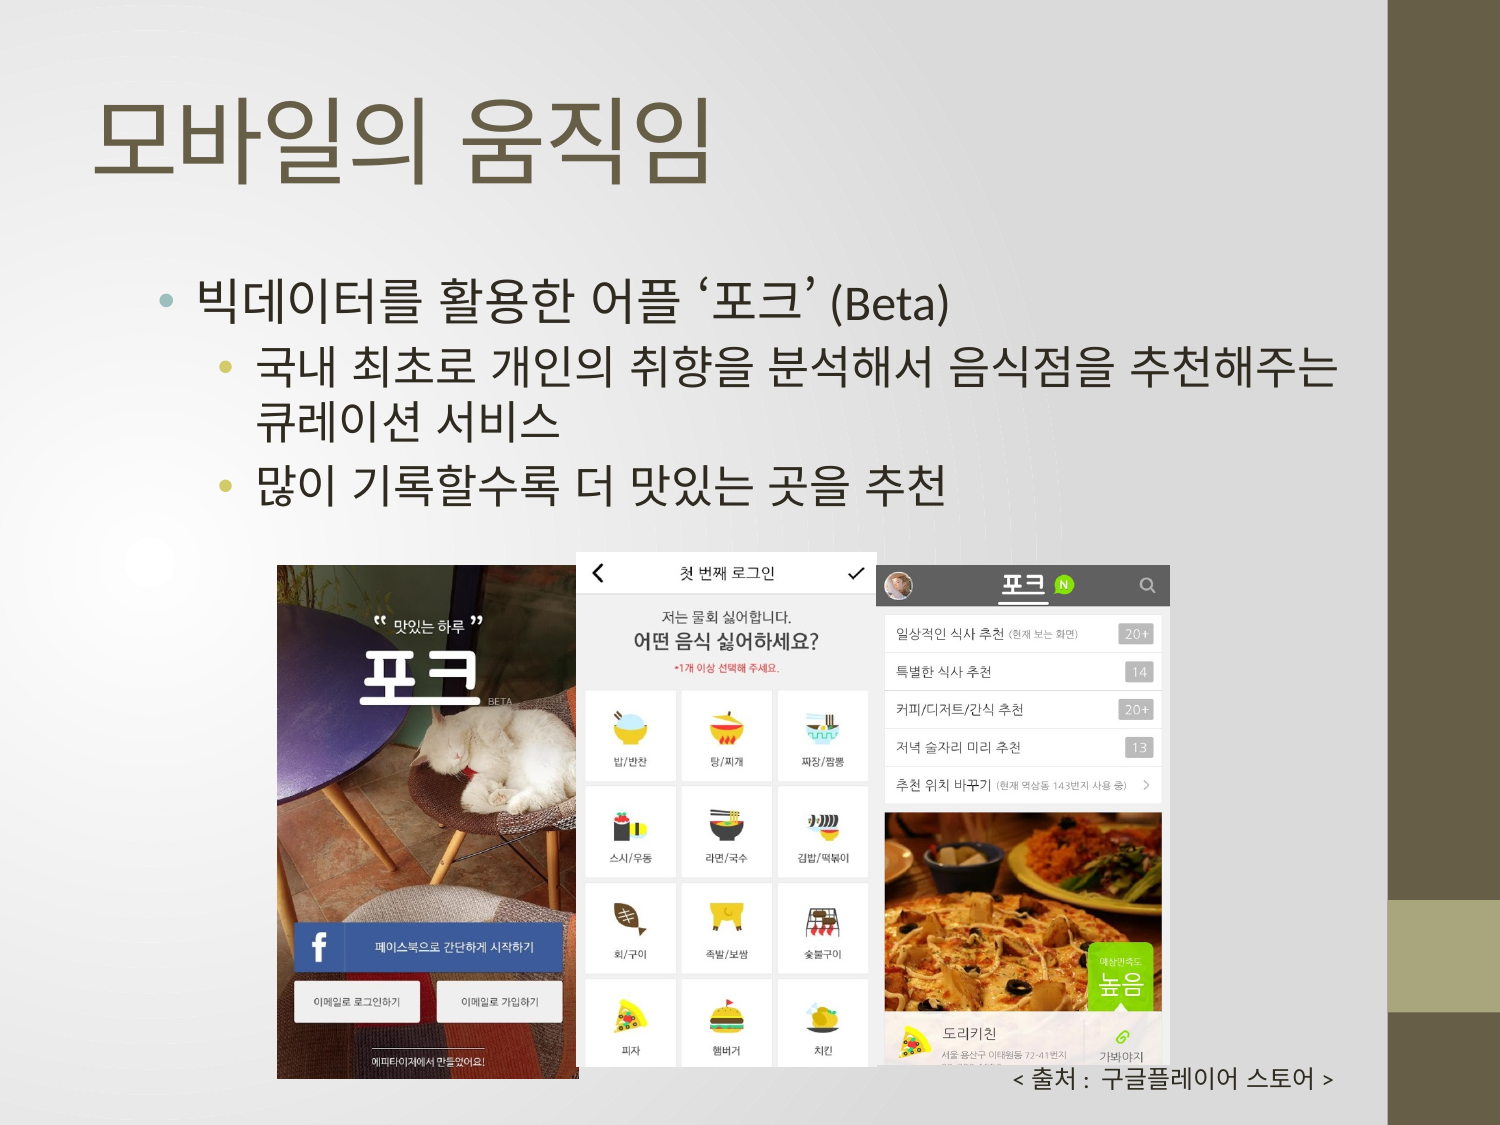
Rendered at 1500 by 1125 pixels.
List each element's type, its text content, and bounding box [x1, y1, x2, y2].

title 모바일의 움직임 [75, 45, 1325, 233]
list 빅데이터를 활용한 어플 ‘포크’(Beta) 국내 최초로 개인의 취향을 분석해서 음식점을 추천해주는 큐레이션 서비스 많이 기록할수록 더 맛있는 곳을 추천 [75, 262, 1425, 1071]
picture [276, 552, 1170, 1080]
text_box <출처: 구글플레이어 스토어> [997, 1055, 1362, 1101]
